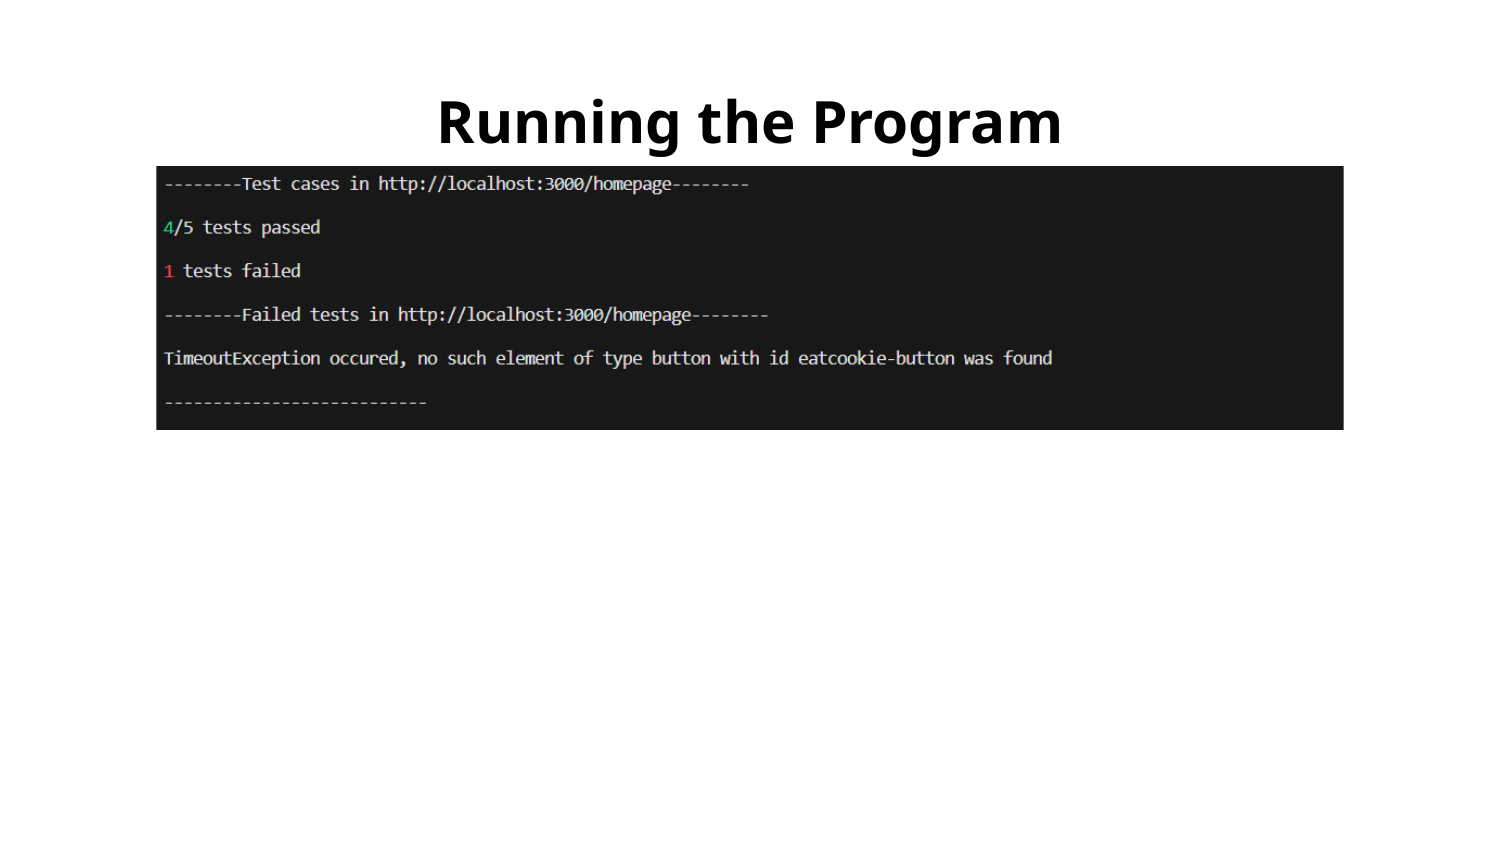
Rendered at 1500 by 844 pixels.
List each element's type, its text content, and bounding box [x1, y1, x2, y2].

picture [156, 166, 1344, 430]
title Running the Program [51, 72, 1449, 167]
